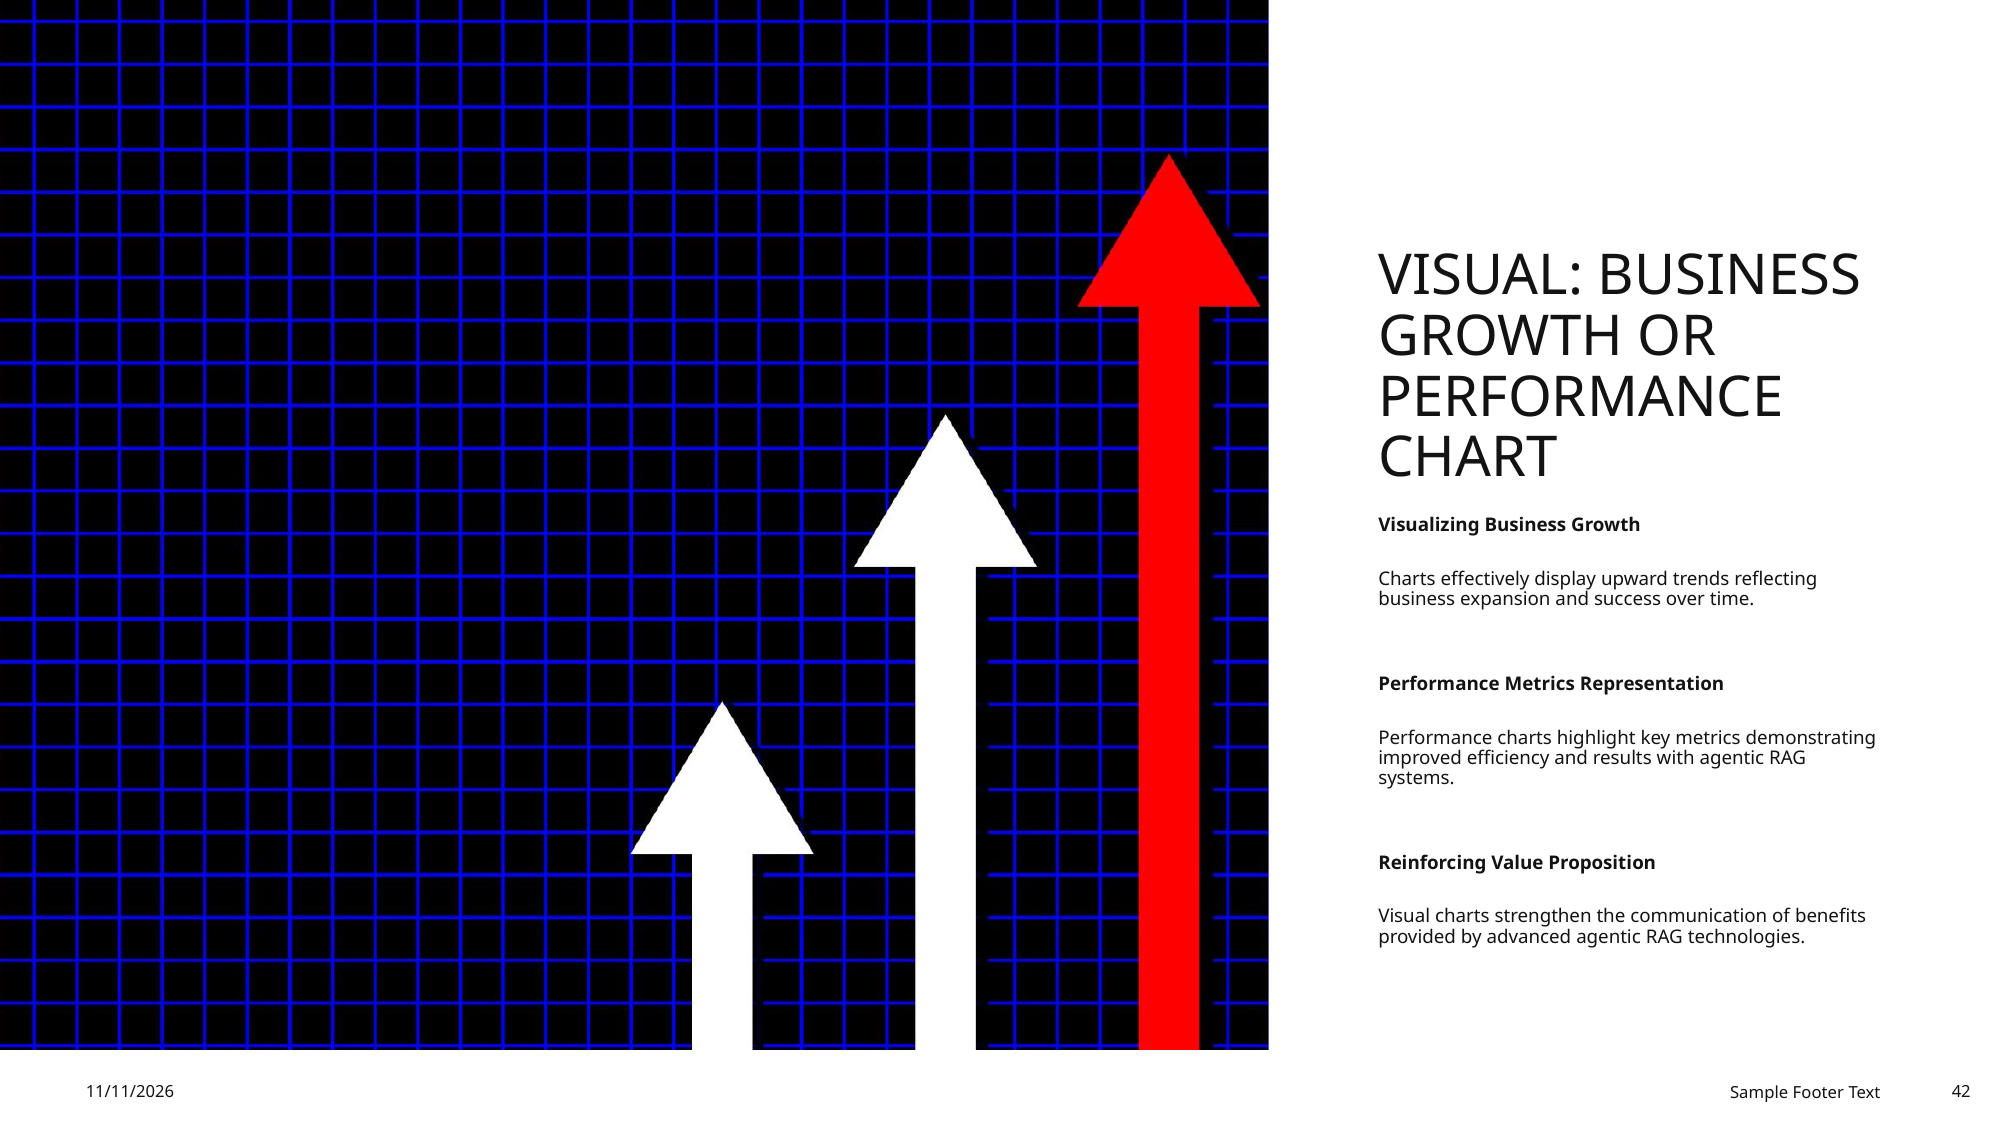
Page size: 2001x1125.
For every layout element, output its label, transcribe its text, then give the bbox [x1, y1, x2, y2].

text_box Visualizing Business Growth Charts effectively display upward trends reflecting business expansion and success over time. Performance Metrics Representation Performance charts highlight key metrics demonstrating improved efficiency and results with agentic RAG systems. Reinforcing Value Proposition Visual charts strengthen the communication of benefits provided by advanced agentic RAG technologies. [1363, 508, 1901, 993]
title Visual: Business Growth or Performance Chart [1363, 176, 1901, 497]
picture [0, 0, 1269, 1050]
slide_number 42 [1910, 1064, 1986, 1120]
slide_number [70, 1064, 537, 1120]
footer Sample Footer Text [1458, 1064, 1896, 1120]
